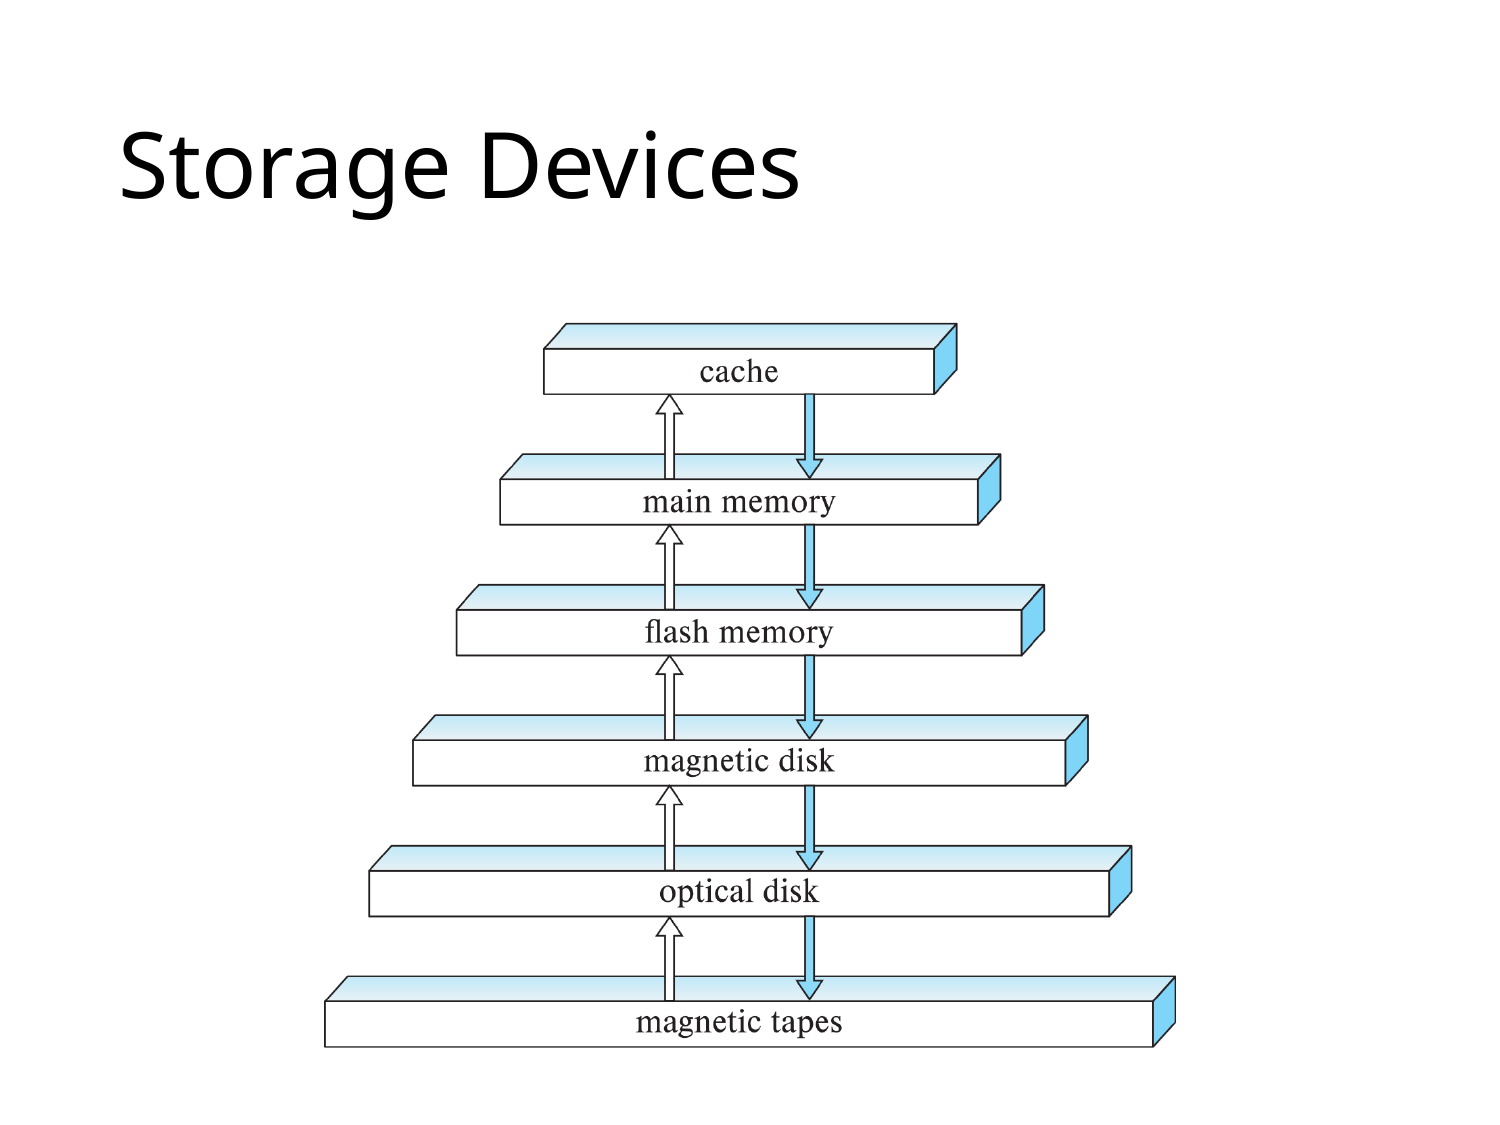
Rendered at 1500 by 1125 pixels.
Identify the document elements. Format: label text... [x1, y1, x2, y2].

picture [324, 322, 1176, 1048]
title Storage Devices [103, 59, 1397, 278]
